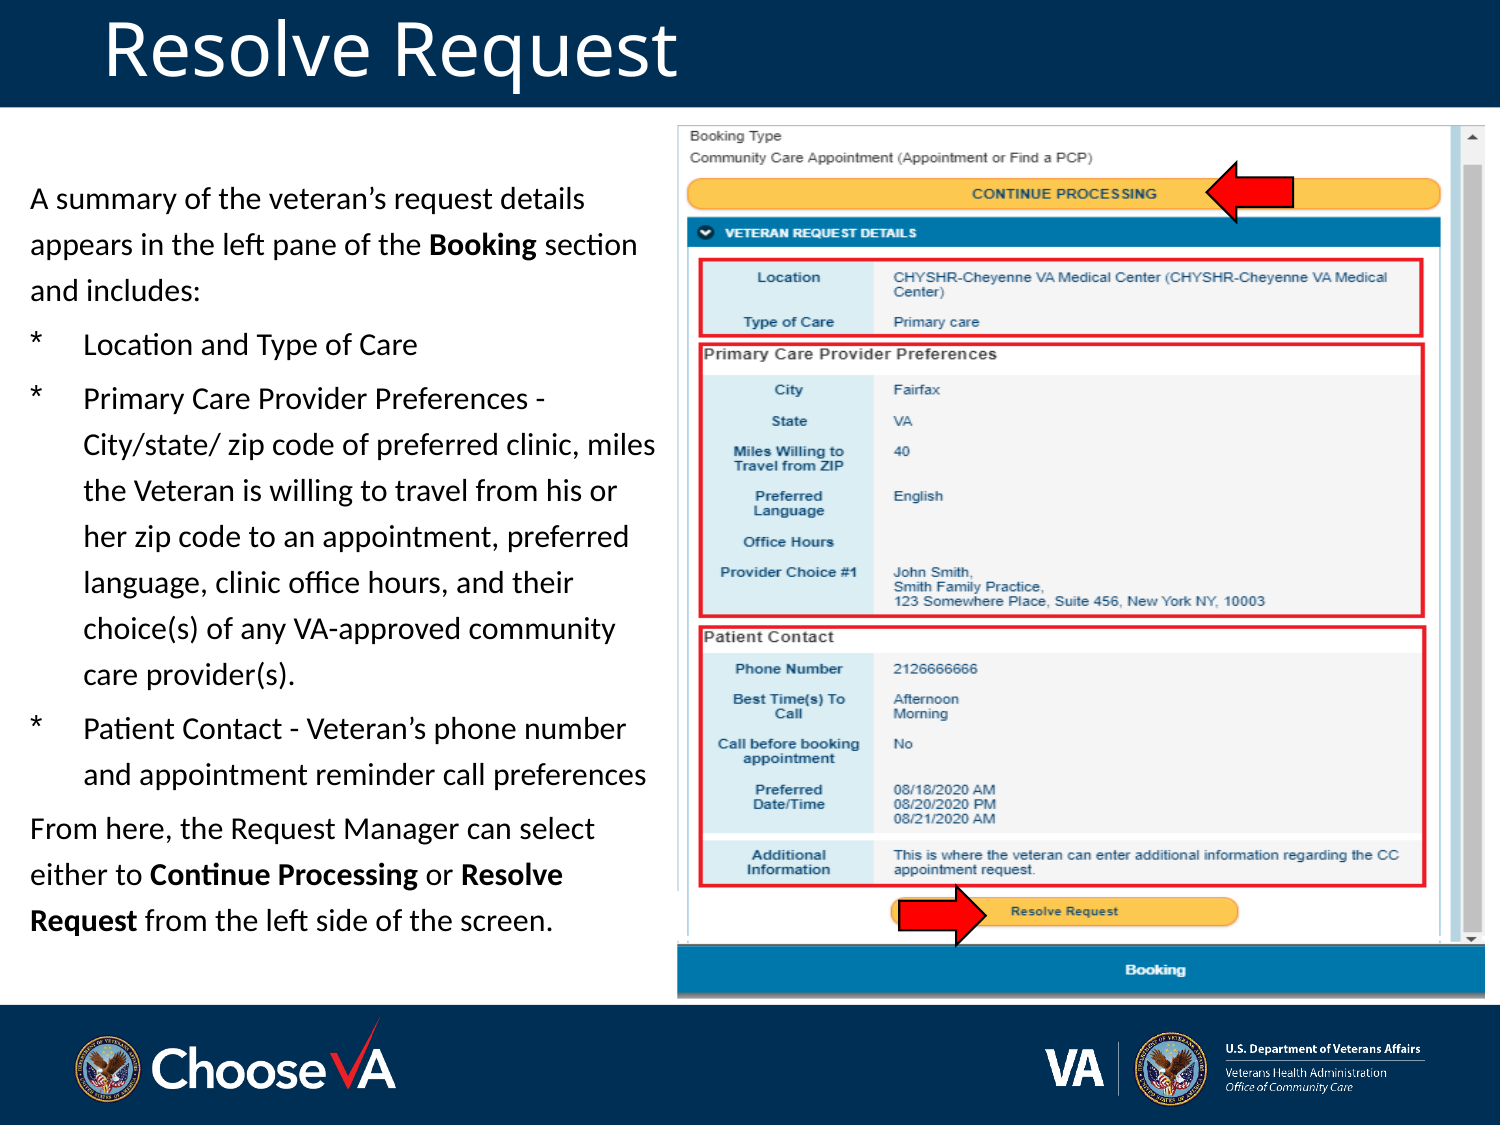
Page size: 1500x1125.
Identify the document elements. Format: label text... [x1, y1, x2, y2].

picture [1045, 1028, 1425, 1109]
title Resolve Request [87, 0, 1382, 108]
slide_number 39 [1381, 1000, 1463, 1006]
list A summary of the veteran’s request details appears in the left pane of the Booking section and includes: Location and Type of Care Primary Care Provider Preferences - City/state/ zip code of preferred clinic, miles the Veteran is willing to travel from his or her zip code to an appointment, preferred language, clinic office hours, and their choice(s) of any VA-approved community care provider(s). Patient Contact - Veteran’s phone number and appointment reminder call preferences From here, the Request Manager can select either to Continue Processing or Resolve Request from the left side of the screen. [15, 162, 676, 963]
picture [74, 1015, 396, 1103]
picture [1126, 965, 1185, 976]
picture [676, 125, 1485, 1000]
